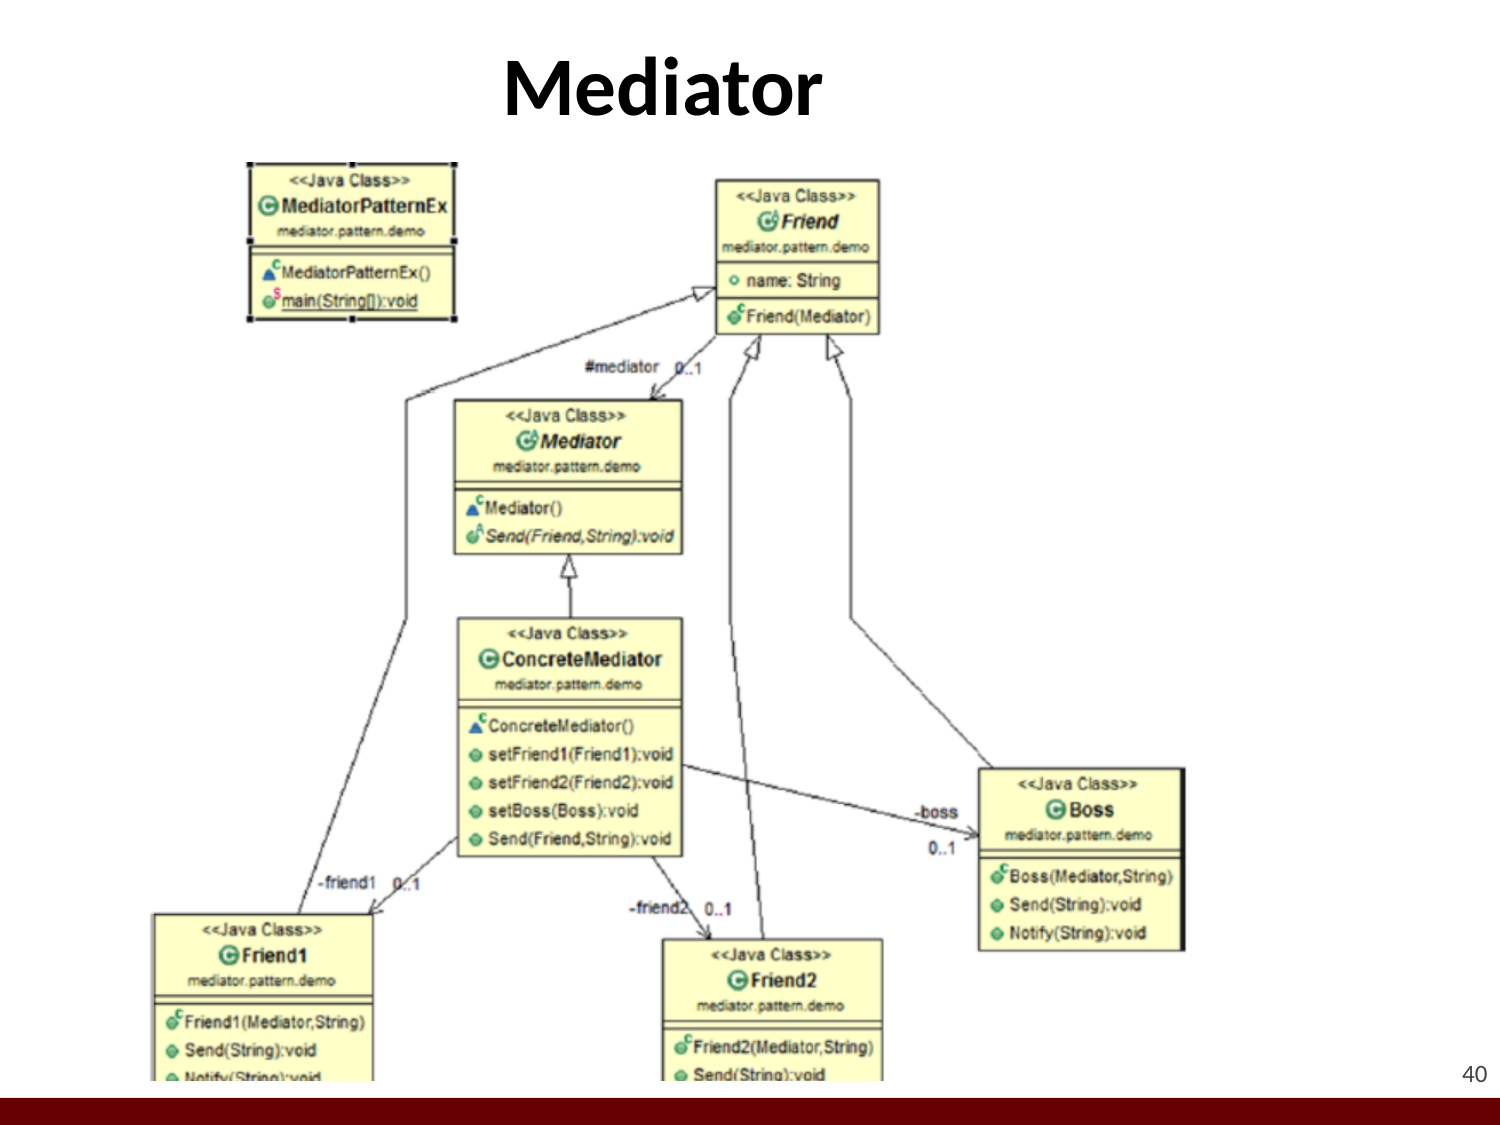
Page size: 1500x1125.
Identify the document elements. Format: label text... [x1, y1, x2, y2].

text_box Mediator [487, 24, 1388, 140]
picture [106, 162, 1288, 1081]
